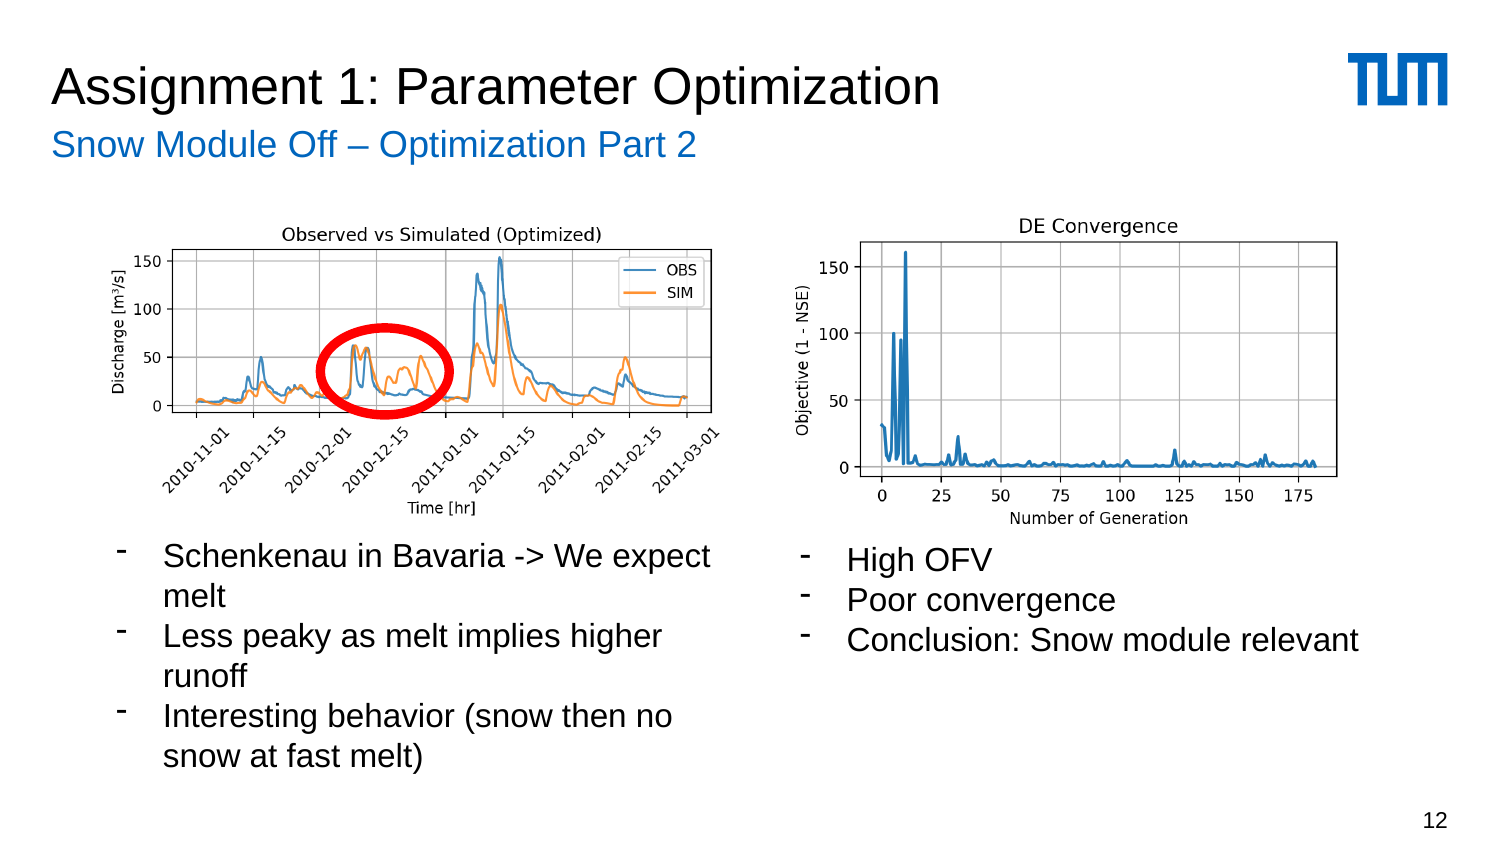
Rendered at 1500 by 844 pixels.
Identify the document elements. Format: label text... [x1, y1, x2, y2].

text_box Schenkenau in Bavaria -> We expect melt Less peaky as melt implies higher runoff Interesting behavior (snow then no snow at fast melt) [101, 526, 753, 781]
text_box High OFV Poor convergence Conclusion: Snow module relevant [784, 530, 1472, 666]
list Snow Module Off – Optimization Part 2 [51, 112, 1447, 165]
picture [101, 215, 733, 527]
title Assignment 1: Parameter Optimization [50, 47, 1448, 111]
picture [784, 205, 1348, 538]
slide_number 12 [1111, 796, 1448, 842]
